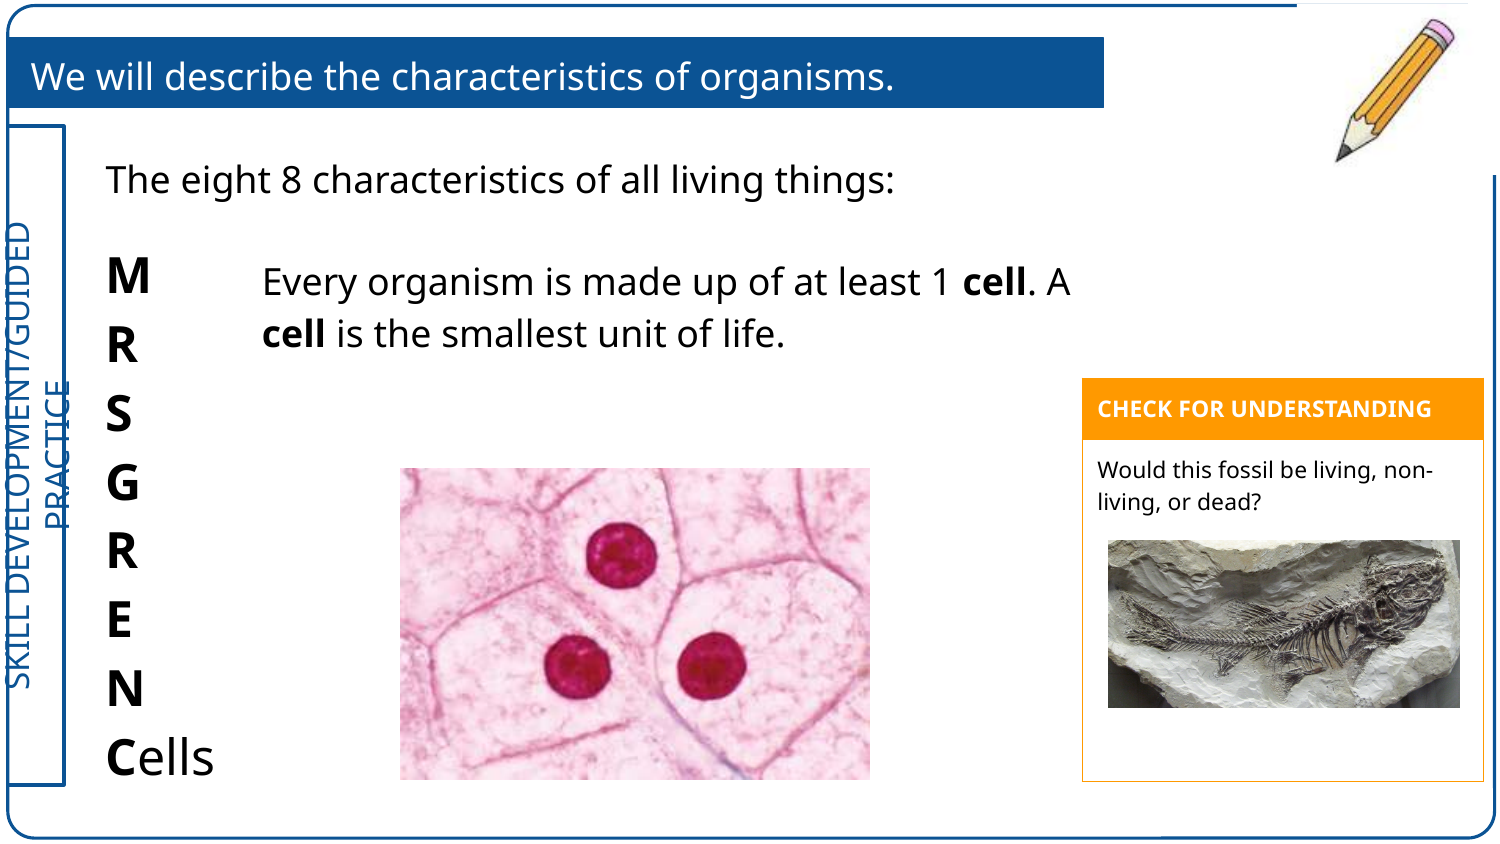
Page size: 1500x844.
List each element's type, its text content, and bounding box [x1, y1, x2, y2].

picture [1296, 4, 1500, 175]
picture [1107, 540, 1460, 709]
subtitle We will describe the characteristics of organisms. [15, 43, 1097, 101]
list The eight 8 characteristics of all living things: M R S G R E N Cells [90, 134, 1104, 645]
table_cell Would this fossil be living, non-living, or dead? [1083, 440, 1483, 781]
picture [400, 468, 870, 781]
table_header CHECK FOR UNDERSTANDING [1083, 379, 1483, 439]
text_box Every organism is made up of at least 1 cell. A cell is the smallest unit of life. [246, 236, 1097, 729]
